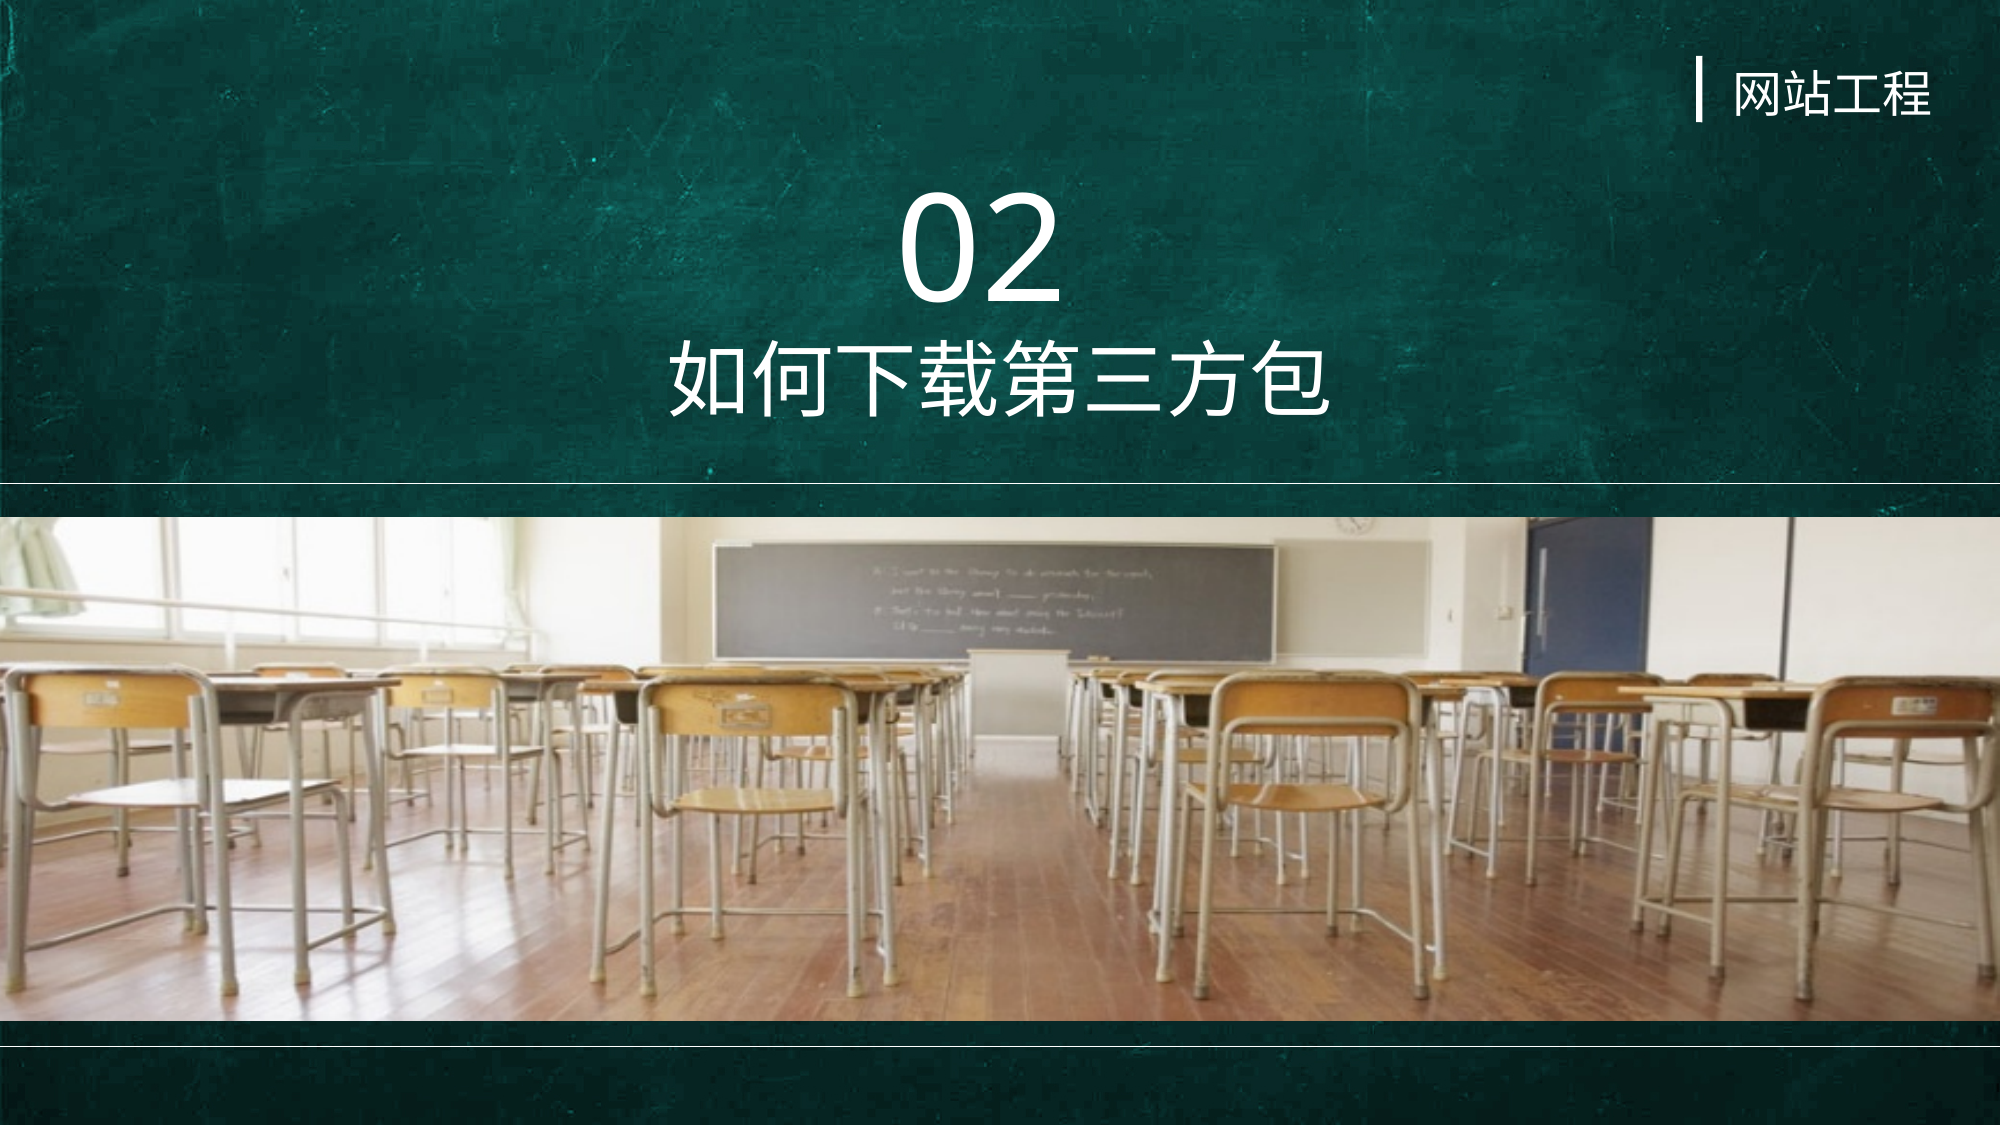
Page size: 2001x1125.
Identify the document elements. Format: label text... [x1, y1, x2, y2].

text_box 如何下载第三方包 [652, 320, 1348, 435]
picture [0, 1047, 2000, 1125]
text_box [1699, 55, 1949, 131]
picture [0, 0, 2000, 483]
text_box 02 [830, 144, 1132, 339]
picture [0, 484, 2000, 1046]
